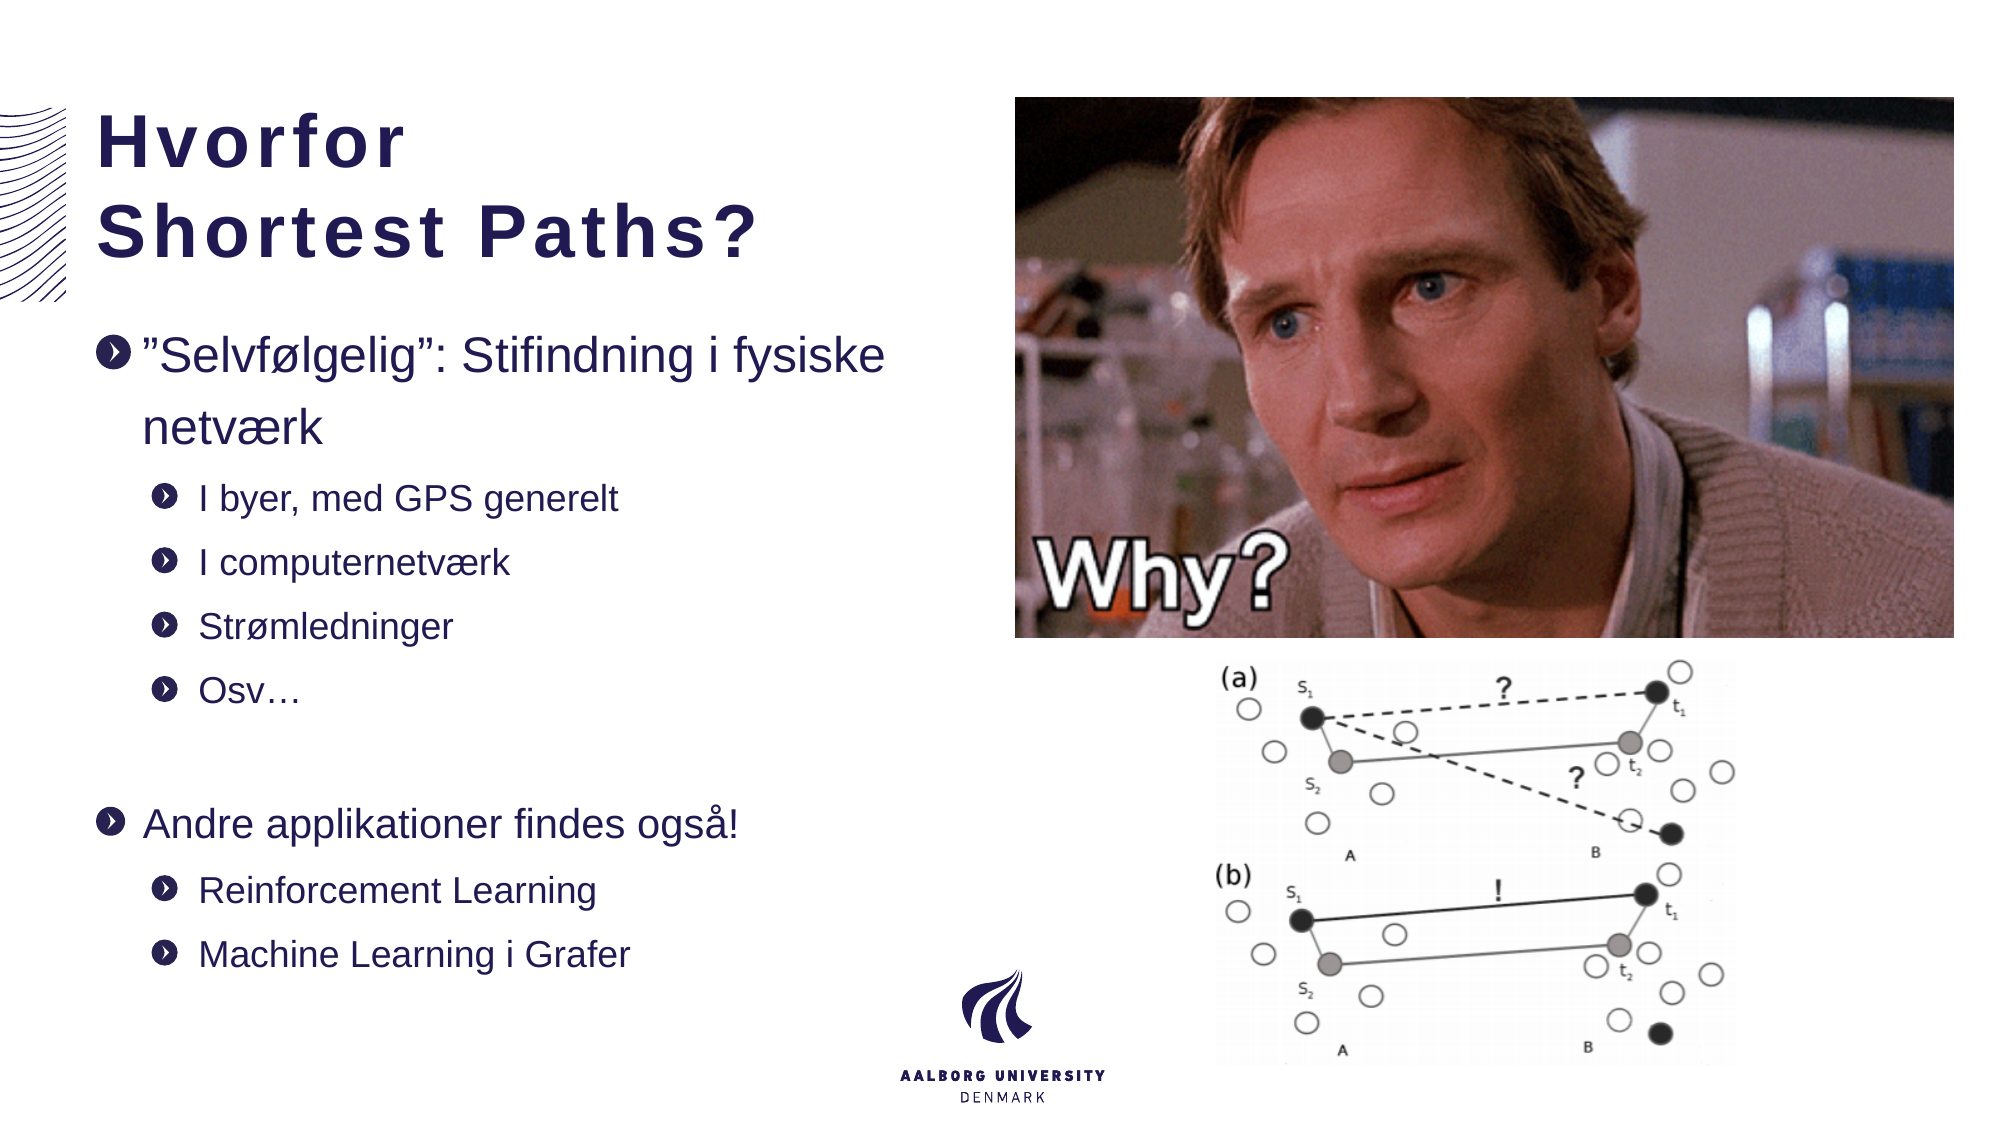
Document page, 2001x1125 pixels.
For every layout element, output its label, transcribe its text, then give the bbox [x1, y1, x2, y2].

picture [1015, 97, 1954, 639]
list ”Selvfølgelig”: Stifindning i fysiske netværk I byer, med GPS generelt I computernetværk Strømledninger Osv… Andre applikationer findes også! Reinforcement Learning Machine Learning i Grafer [96, 302, 959, 1048]
title Hvorfor Shortest Paths? [96, 60, 1324, 303]
picture [1209, 656, 1758, 1080]
